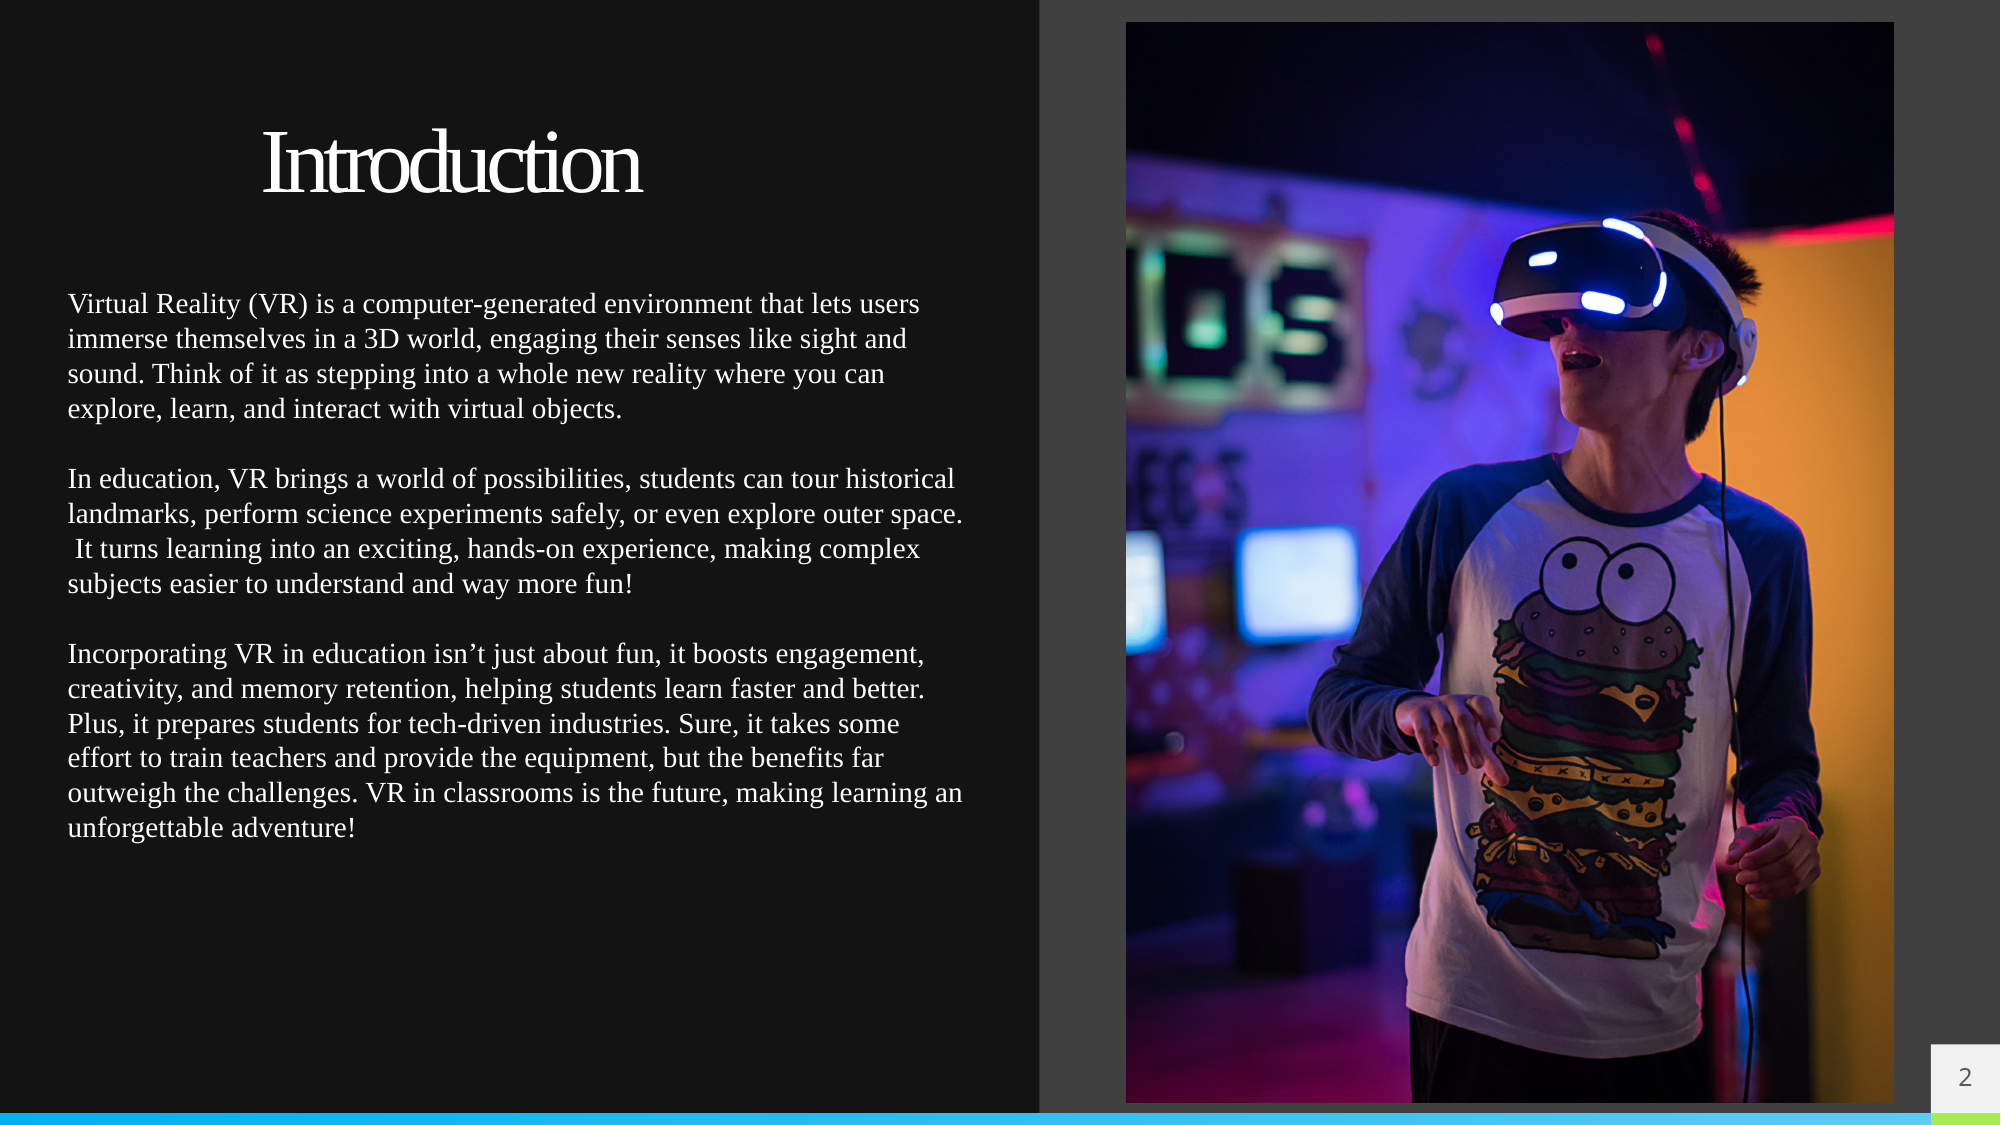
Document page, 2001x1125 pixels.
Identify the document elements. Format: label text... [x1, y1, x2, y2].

title Introduction [78, 116, 827, 284]
picture [1126, 22, 1894, 1103]
slide_number 2 [1930, 1044, 2000, 1114]
subtitle Virtual Reality (VR) is a computer-generated environment that lets users immerse themselves in a 3D world, engaging their senses like sight and sound. Think of it as stepping into a whole new reality where you can explore, learn, and interact with virtual objects. In education, VR brings a world of possibilities, students can tour historical landmarks, perform science experiments safely, or even explore outer space. It turns learning into an exciting, hands-on experience, making complex subjects easier to understand and way more fun! Incorporating VR in education isn’t just about fun, it boosts engagement, creativity, and memory retention, helping students learn faster and better. Plus, it prepares students for tech-driven industries. Sure, it takes some effort to train teachers and provide the equipment, but the benefits far outweigh the challenges. VR in classrooms is the future, making learning an unforgettable adventure! [67, 284, 966, 923]
